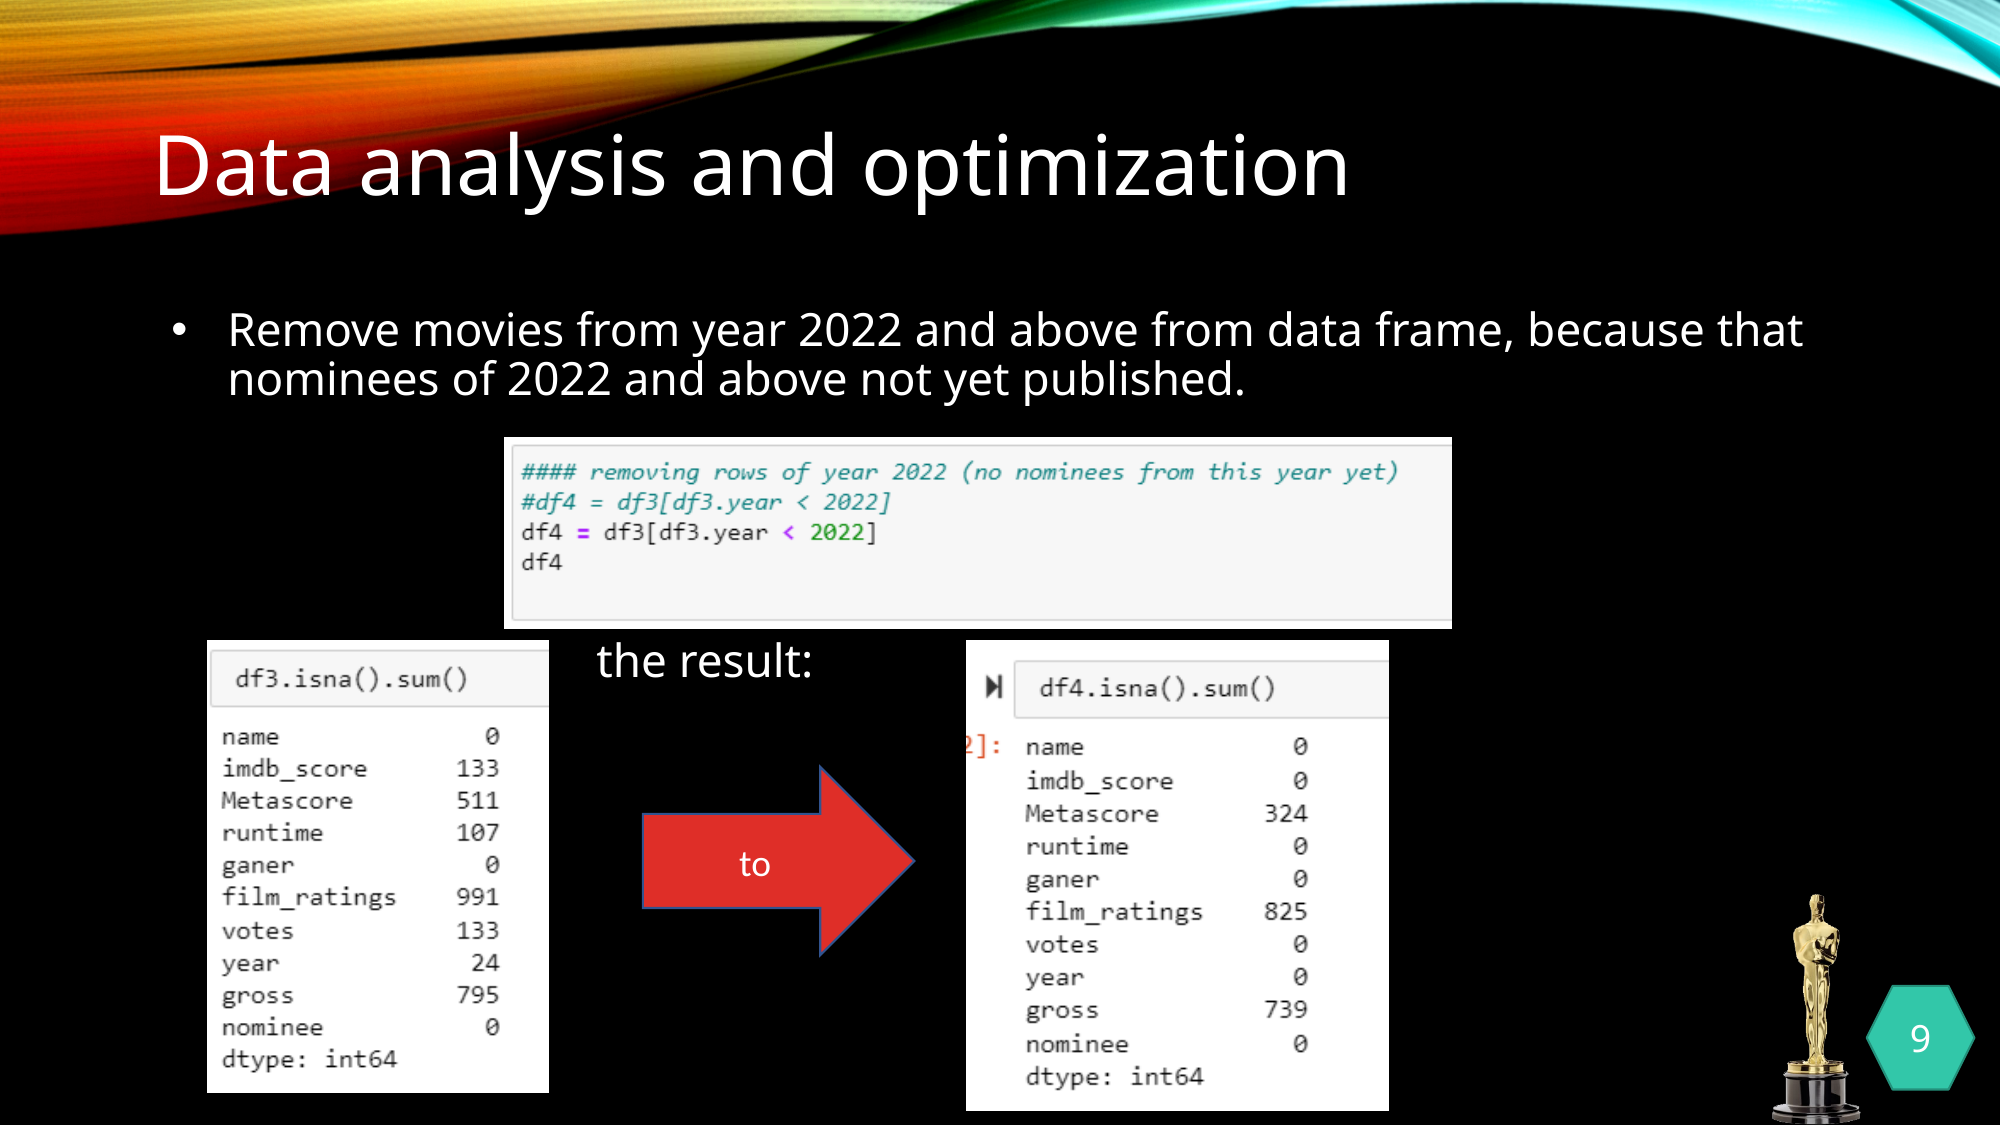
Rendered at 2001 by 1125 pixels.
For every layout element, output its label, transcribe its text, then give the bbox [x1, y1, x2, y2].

picture [1750, 890, 1880, 1125]
text_box 9 [1884, 985, 1975, 1090]
picture [0, 0, 2000, 237]
list Remove movies from year 2022 and above from data frame, because that nominees of 2022 and above not yet published. the result: [137, 299, 1863, 1014]
picture [207, 640, 549, 1094]
picture [966, 640, 1389, 1111]
text_box to [642, 766, 915, 956]
title Data analysis and optimization [137, 59, 1863, 278]
picture [504, 436, 1453, 630]
